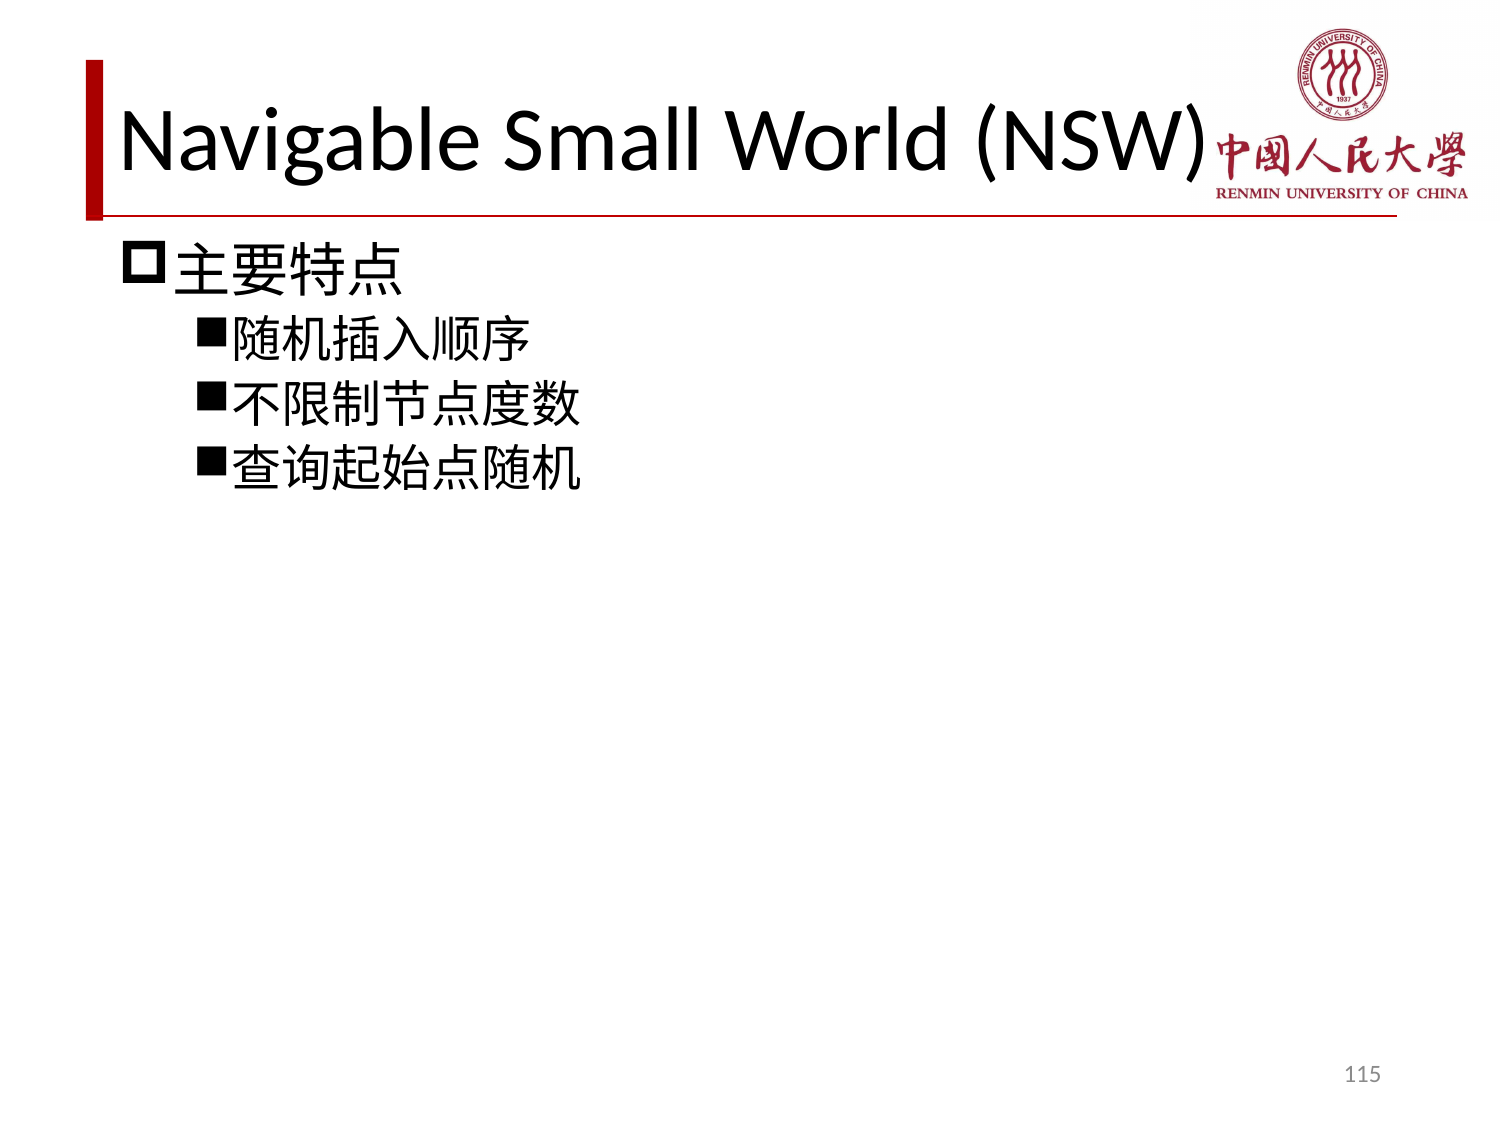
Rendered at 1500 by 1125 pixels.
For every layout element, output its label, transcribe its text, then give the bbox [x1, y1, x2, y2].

list 主要特点 随机插入顺序 不限制节点度数 查询起始点随机 [103, 233, 1397, 1014]
slide_number 115 [1059, 1042, 1397, 1103]
picture [1190, 0, 1500, 221]
title Navigable Small World (NSW) [103, 59, 1397, 221]
